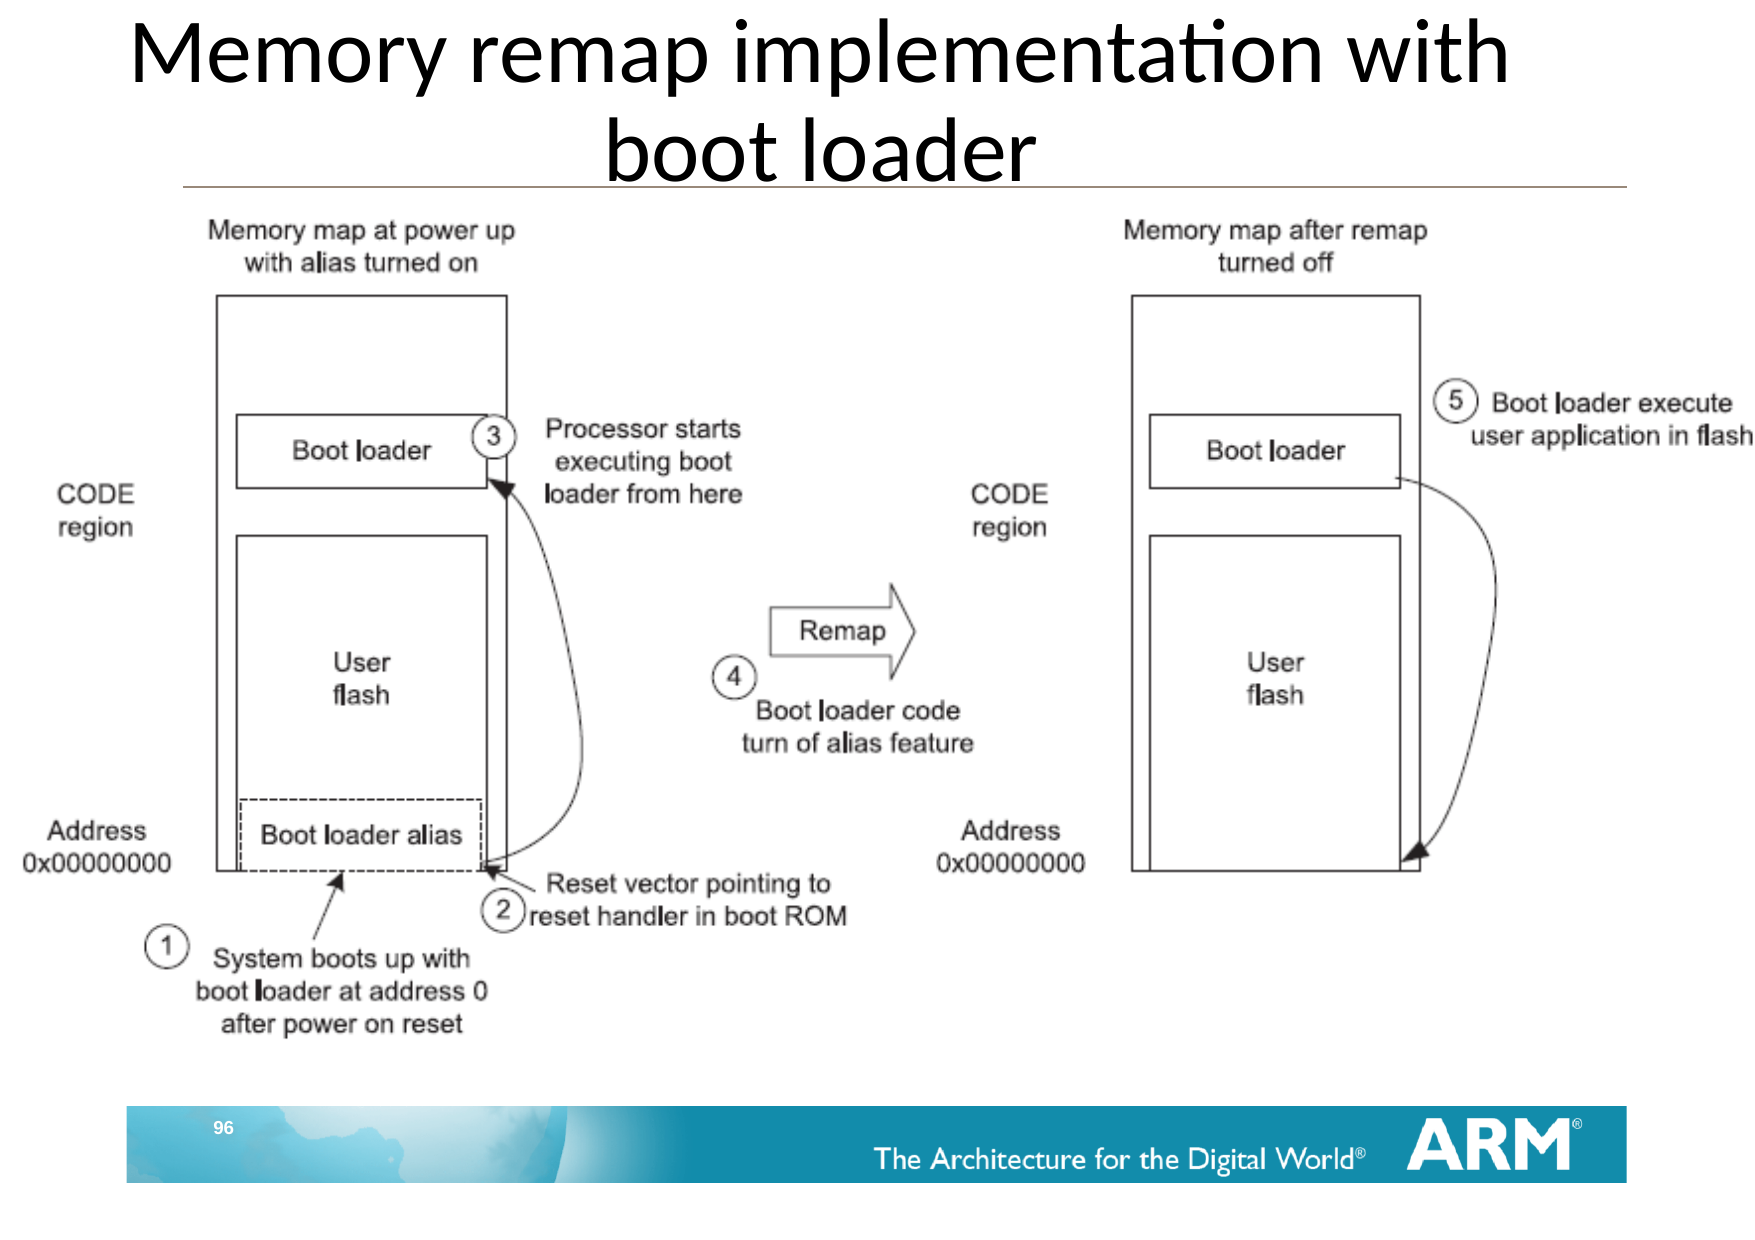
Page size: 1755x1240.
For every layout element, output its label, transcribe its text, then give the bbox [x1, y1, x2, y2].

title Memory remap implementation with boot loader [50, 3, 1593, 95]
slide_number 96 [198, 1115, 287, 1176]
picture [0, 206, 1755, 1047]
picture [126, 1106, 1627, 1183]
